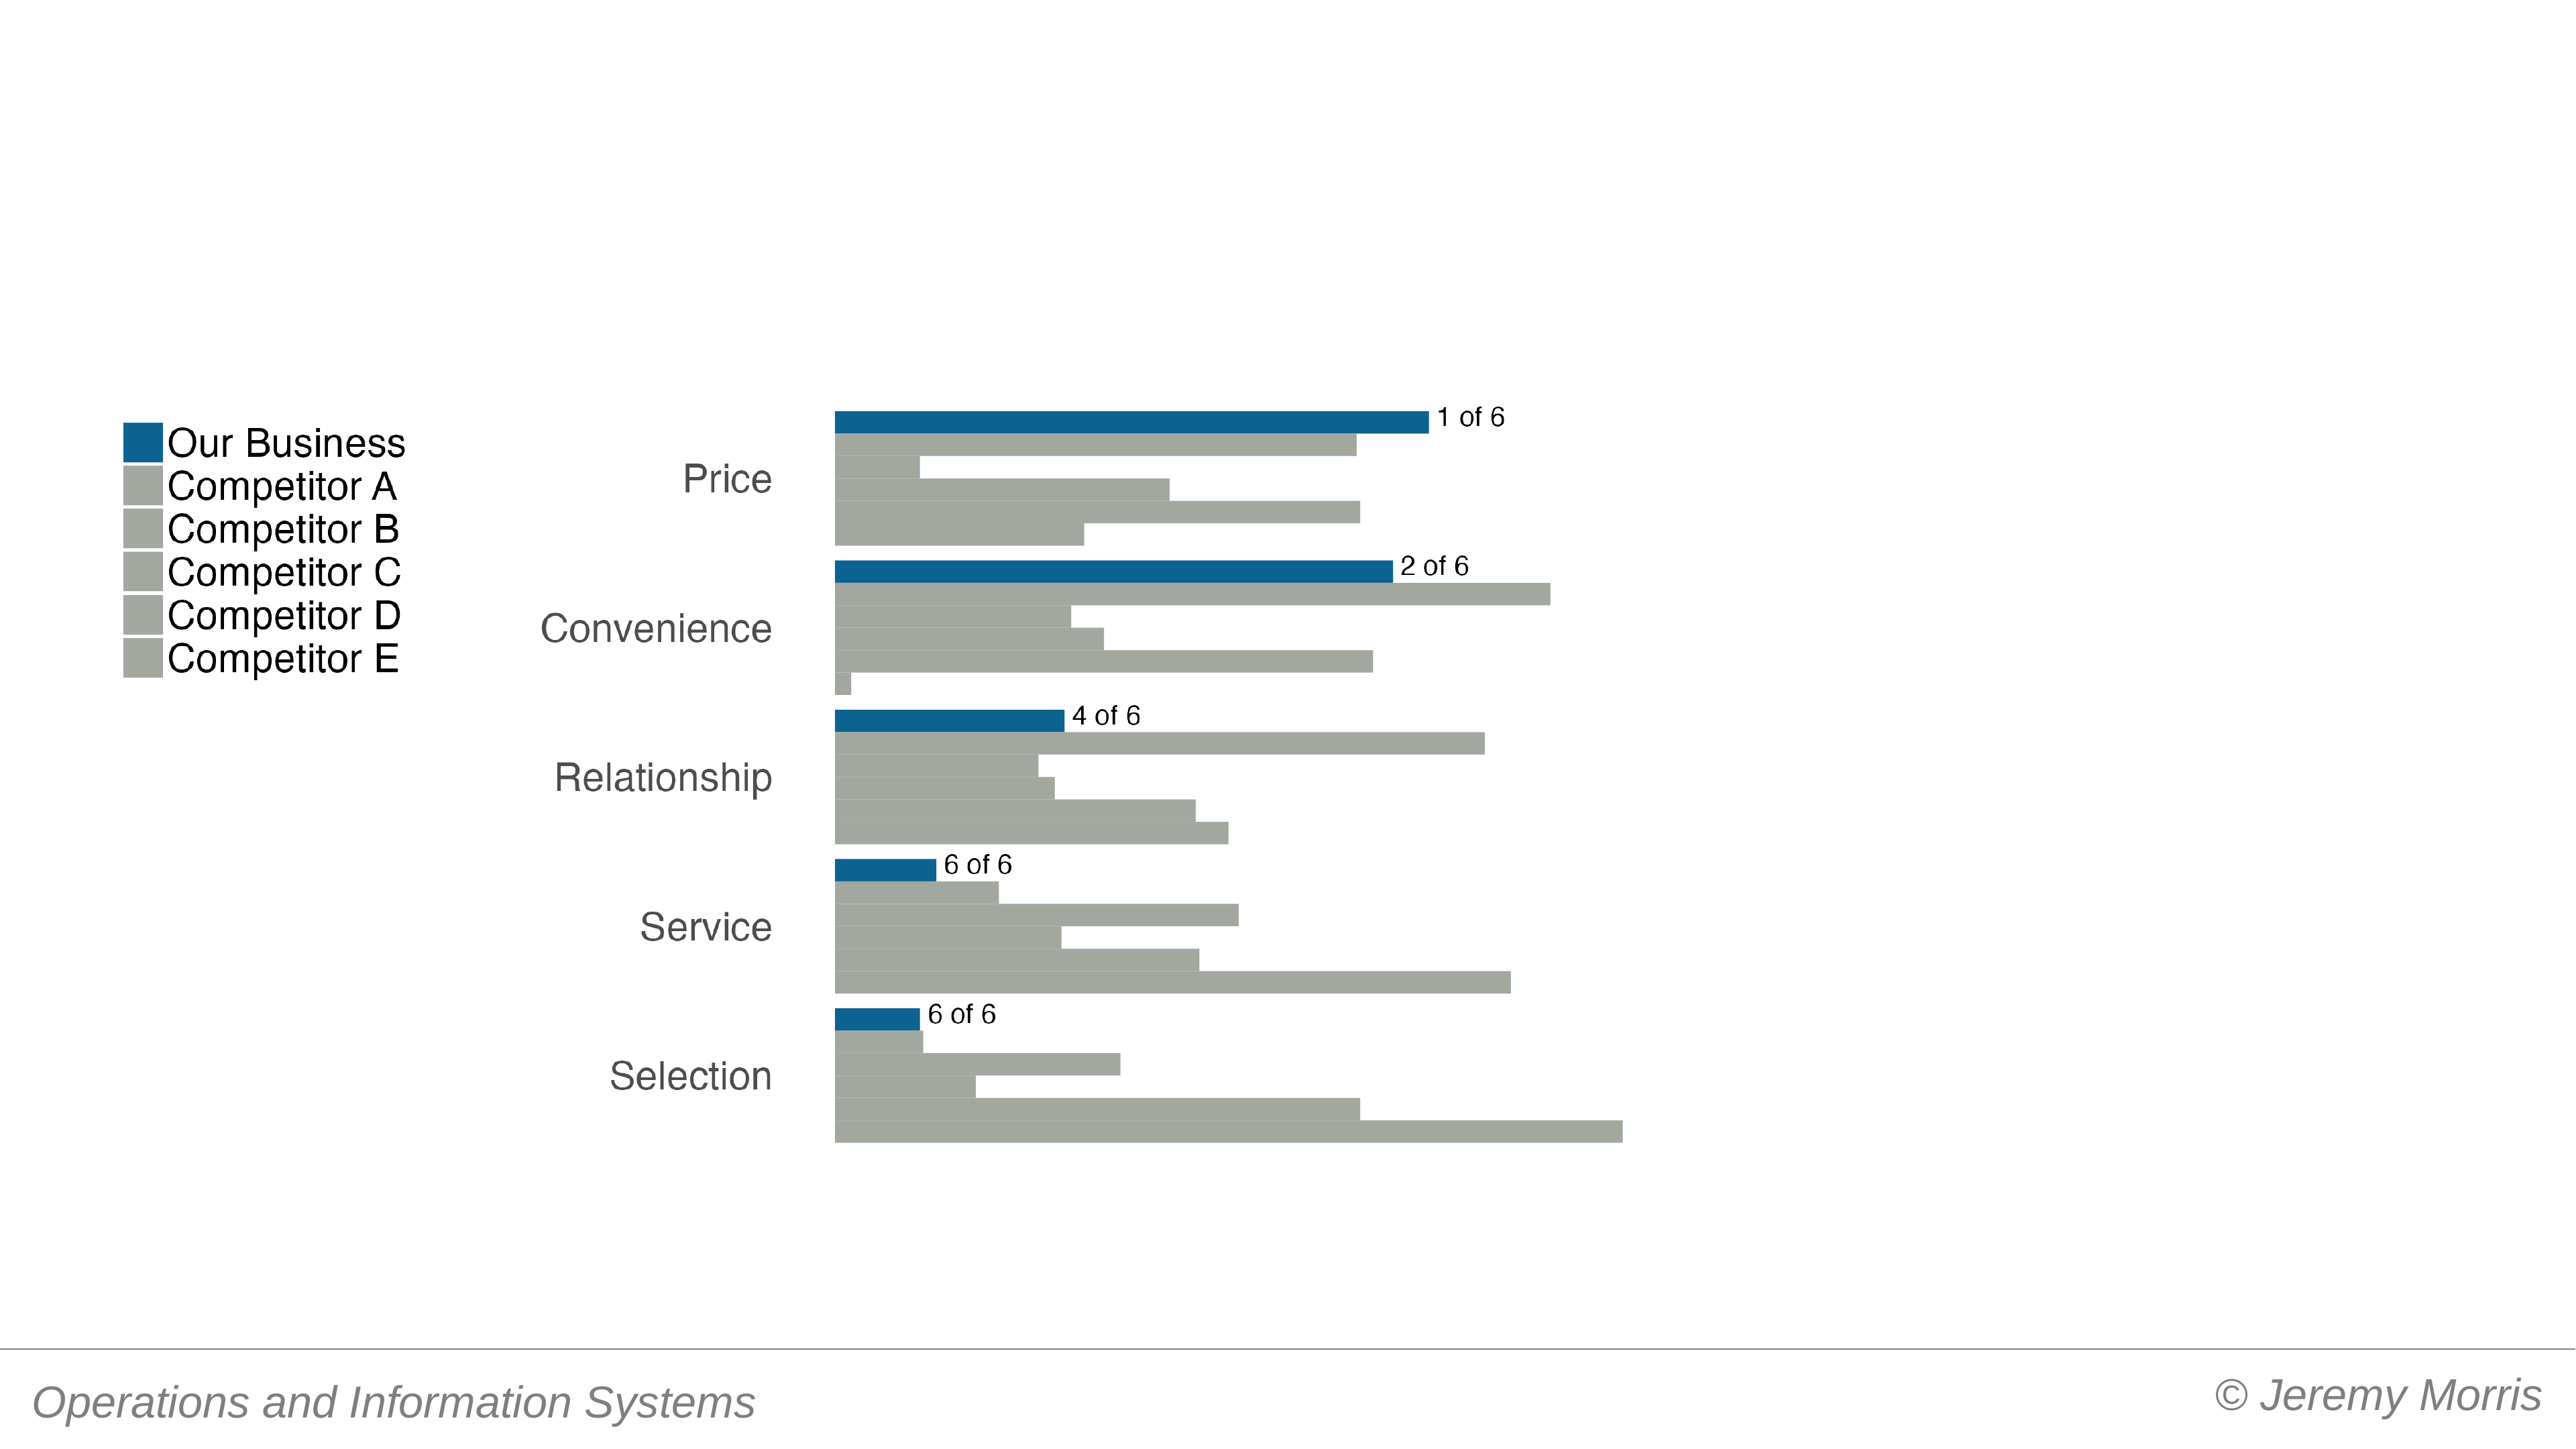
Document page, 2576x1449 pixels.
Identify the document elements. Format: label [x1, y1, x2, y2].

picture [72, 364, 1687, 1262]
